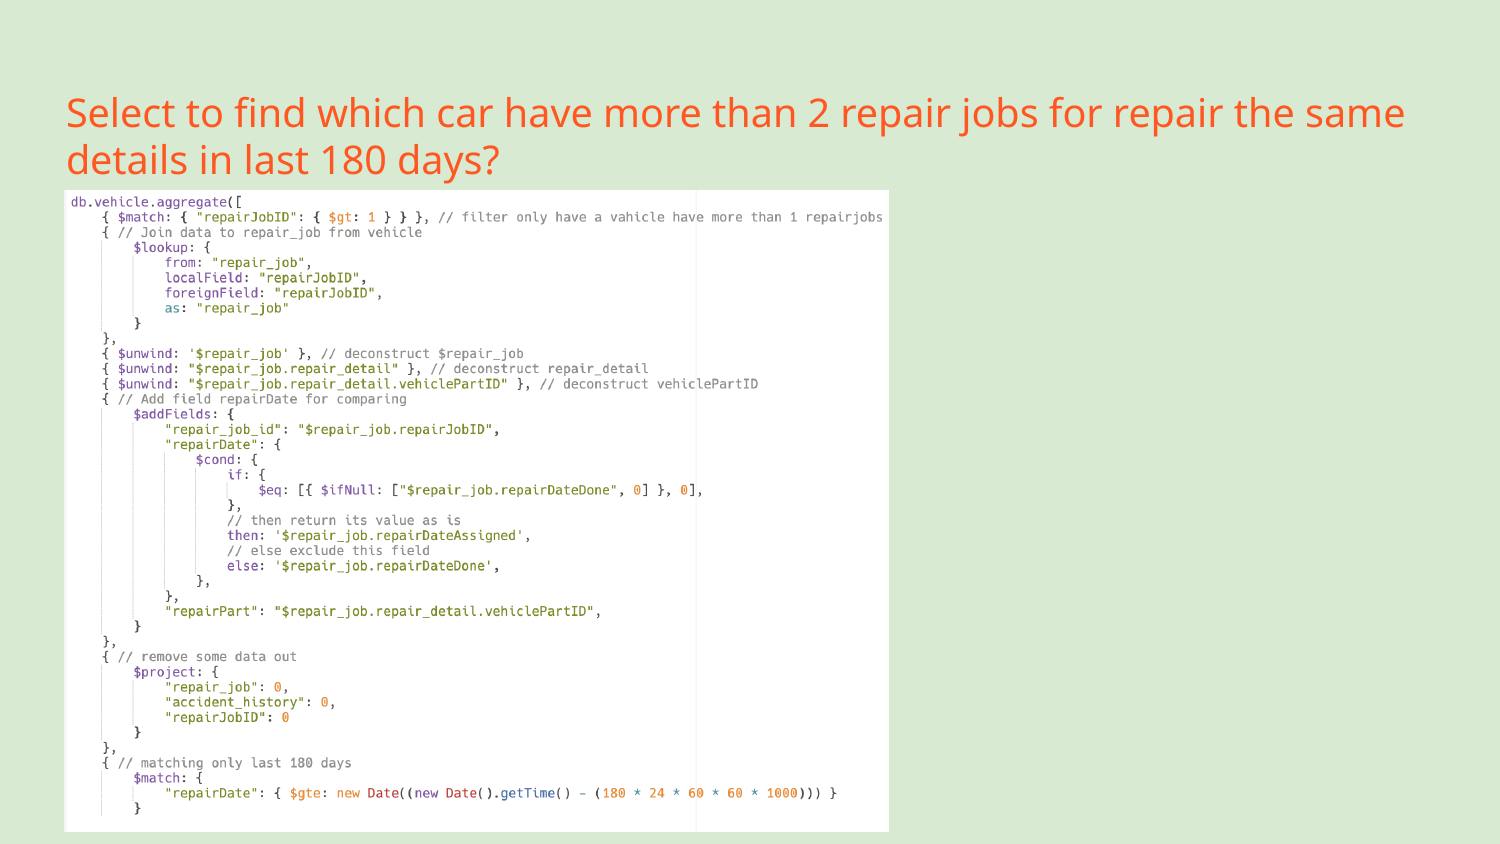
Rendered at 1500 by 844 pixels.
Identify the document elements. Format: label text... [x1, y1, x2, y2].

picture [64, 190, 889, 832]
title Select to find which car have more than 2 repair jobs for repair the same details in last 180 days? [51, 72, 1449, 167]
